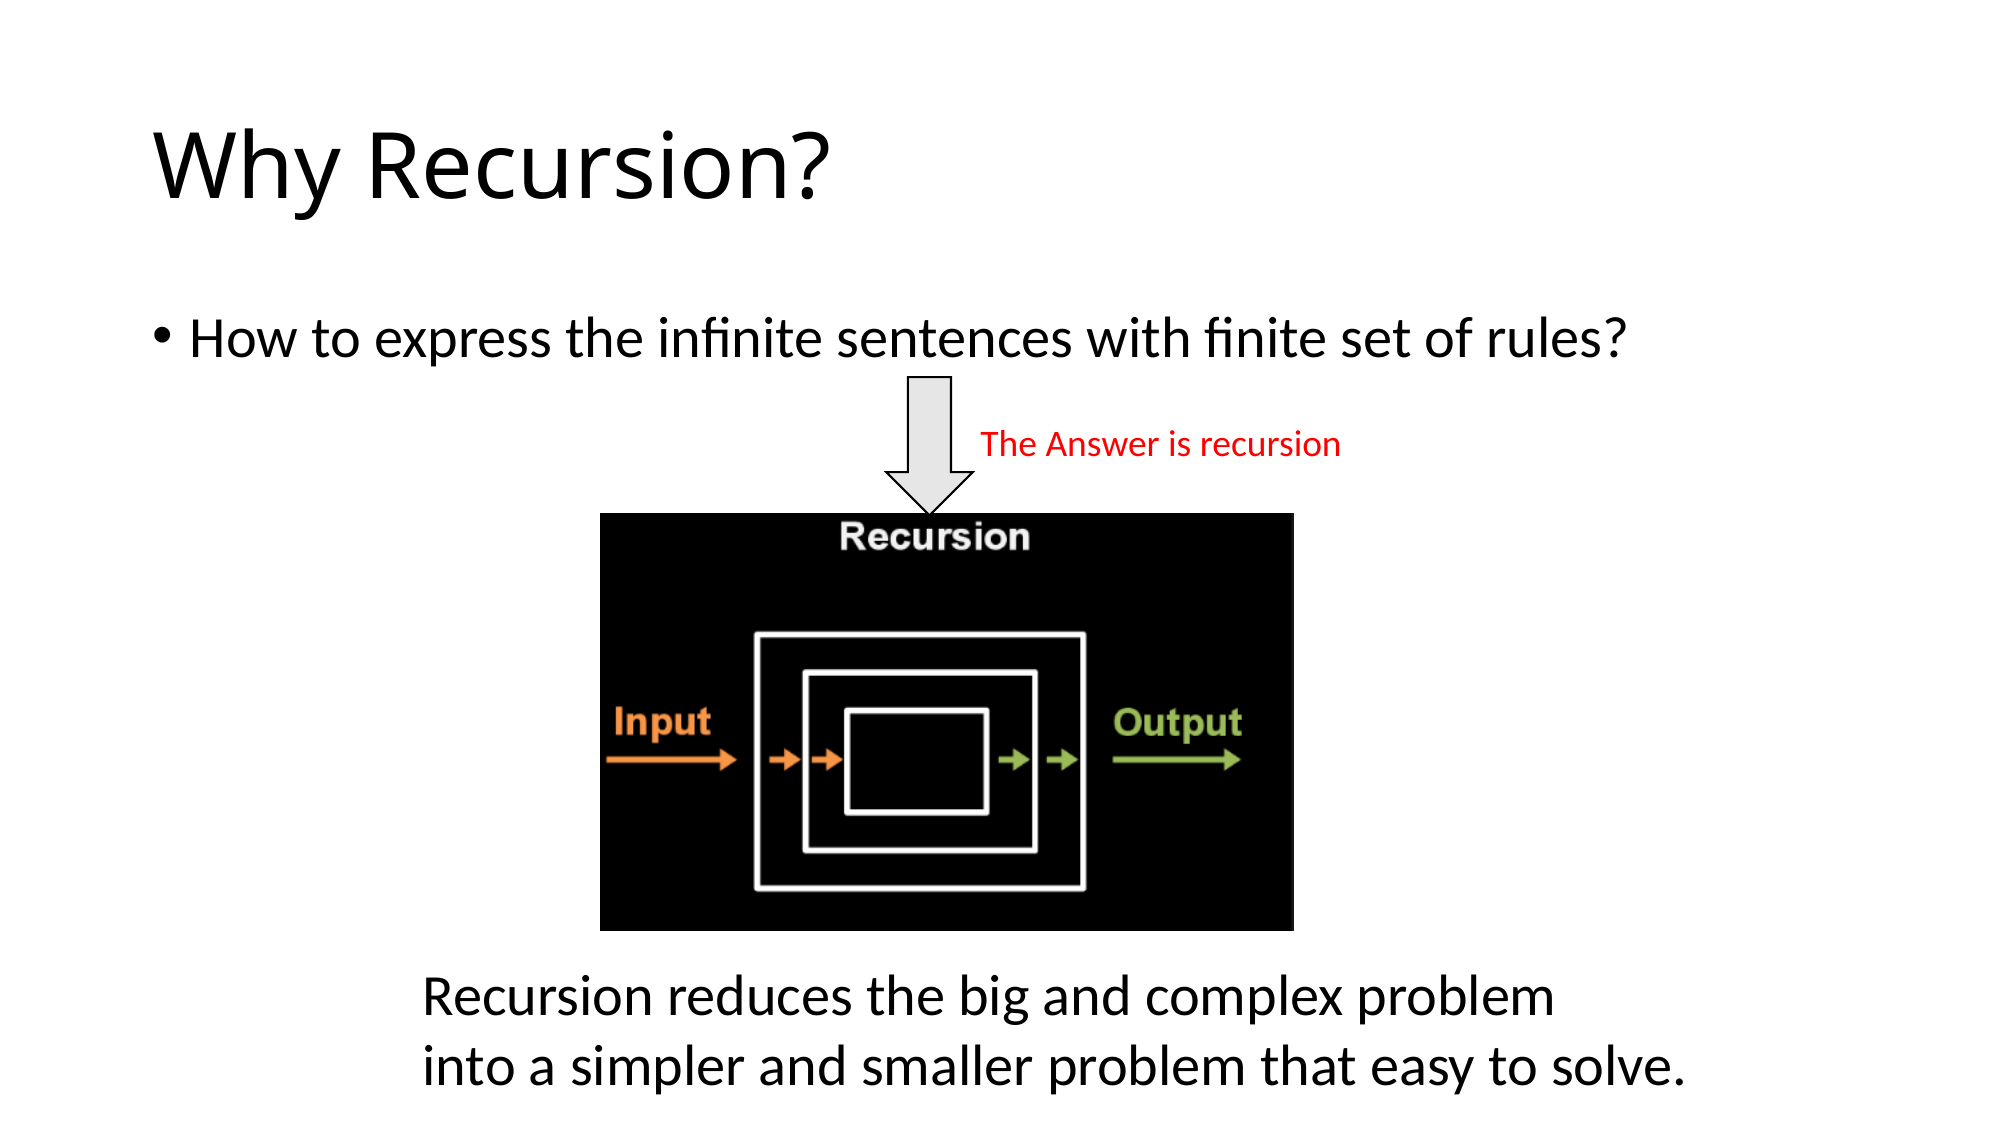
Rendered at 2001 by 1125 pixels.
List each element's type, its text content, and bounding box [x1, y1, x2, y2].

text_box The Answer is recursion [965, 412, 1358, 472]
text_box [883, 376, 975, 513]
title Why Recursion? [137, 59, 1863, 278]
list How to express the infinite sentences with finite set of rules? [137, 299, 1863, 1014]
picture [600, 513, 1294, 931]
text_box Recursion reduces the big and complex problem into a simpler and smaller problem that easy to solve. [407, 949, 1719, 1105]
